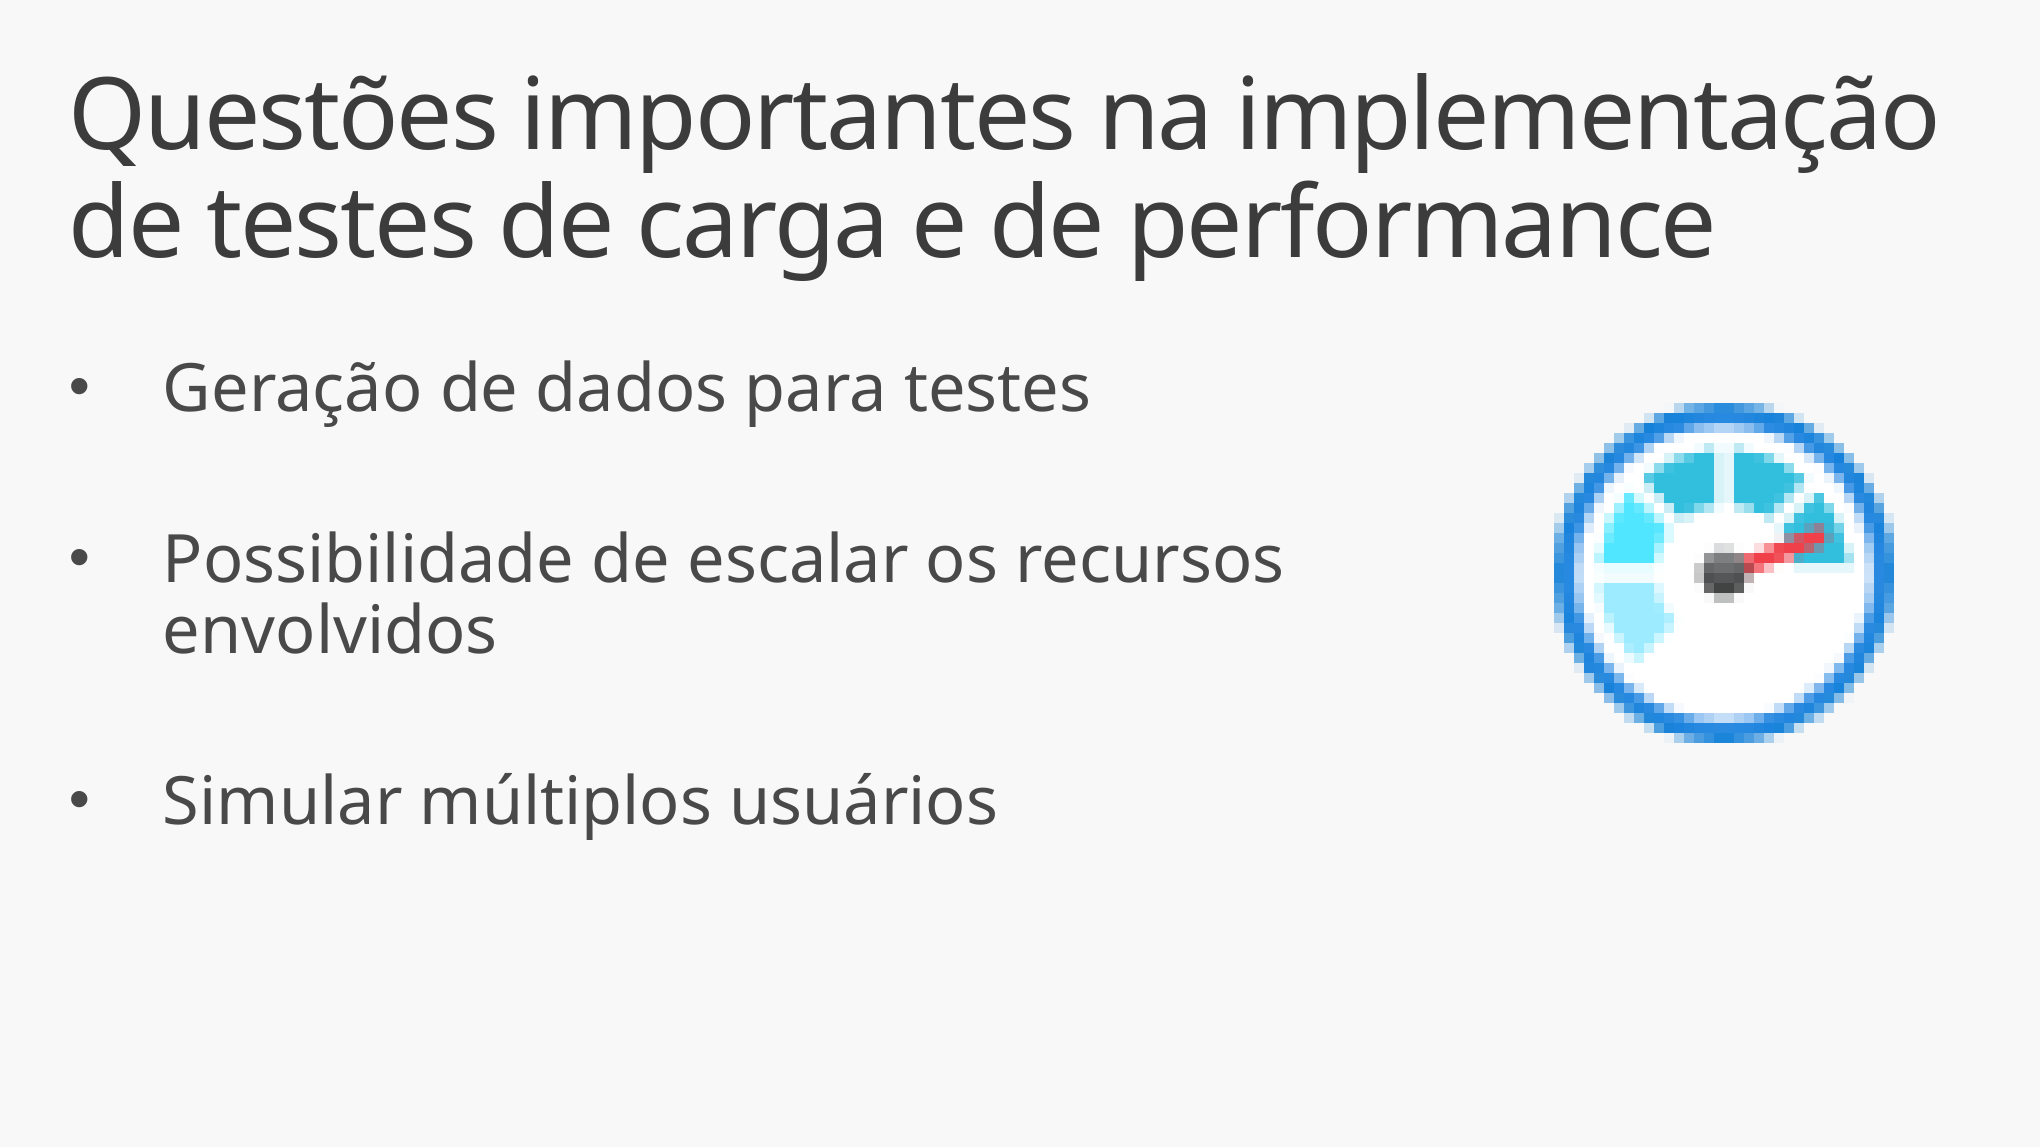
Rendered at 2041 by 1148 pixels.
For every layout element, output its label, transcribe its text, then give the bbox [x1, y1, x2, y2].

title Questões importantes na implementação de testes de carga e de performance [45, 48, 1996, 199]
picture [1544, 394, 1904, 753]
list Geração de dados para testes Possibilidade de escalar os recursos envolvidos Simular múltiplos usuários [45, 338, 1408, 871]
